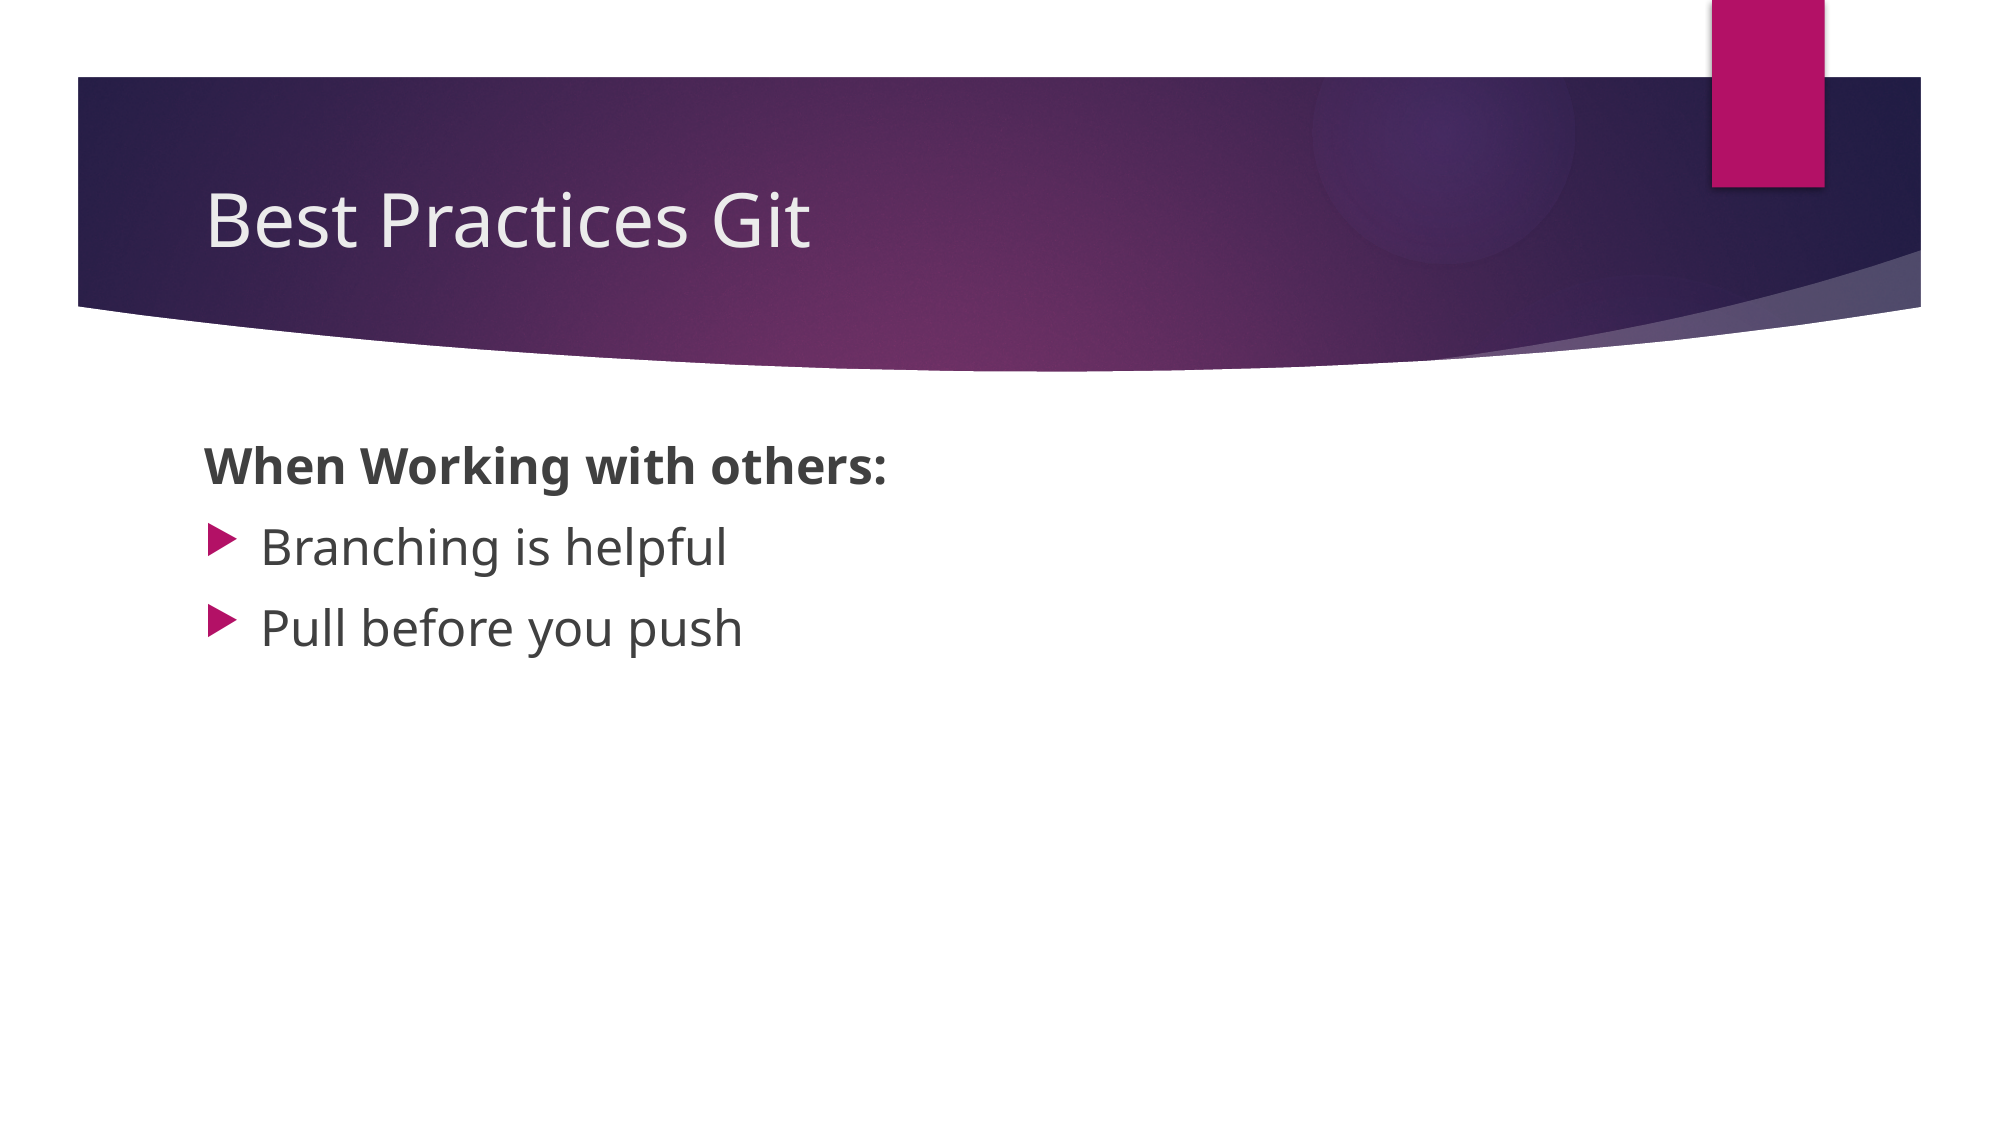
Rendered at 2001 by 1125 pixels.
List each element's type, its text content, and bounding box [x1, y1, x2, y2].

list When Working with others: Branching is helpful Pull before you push [189, 427, 1785, 1089]
title Best Practices Git [189, 159, 1627, 276]
